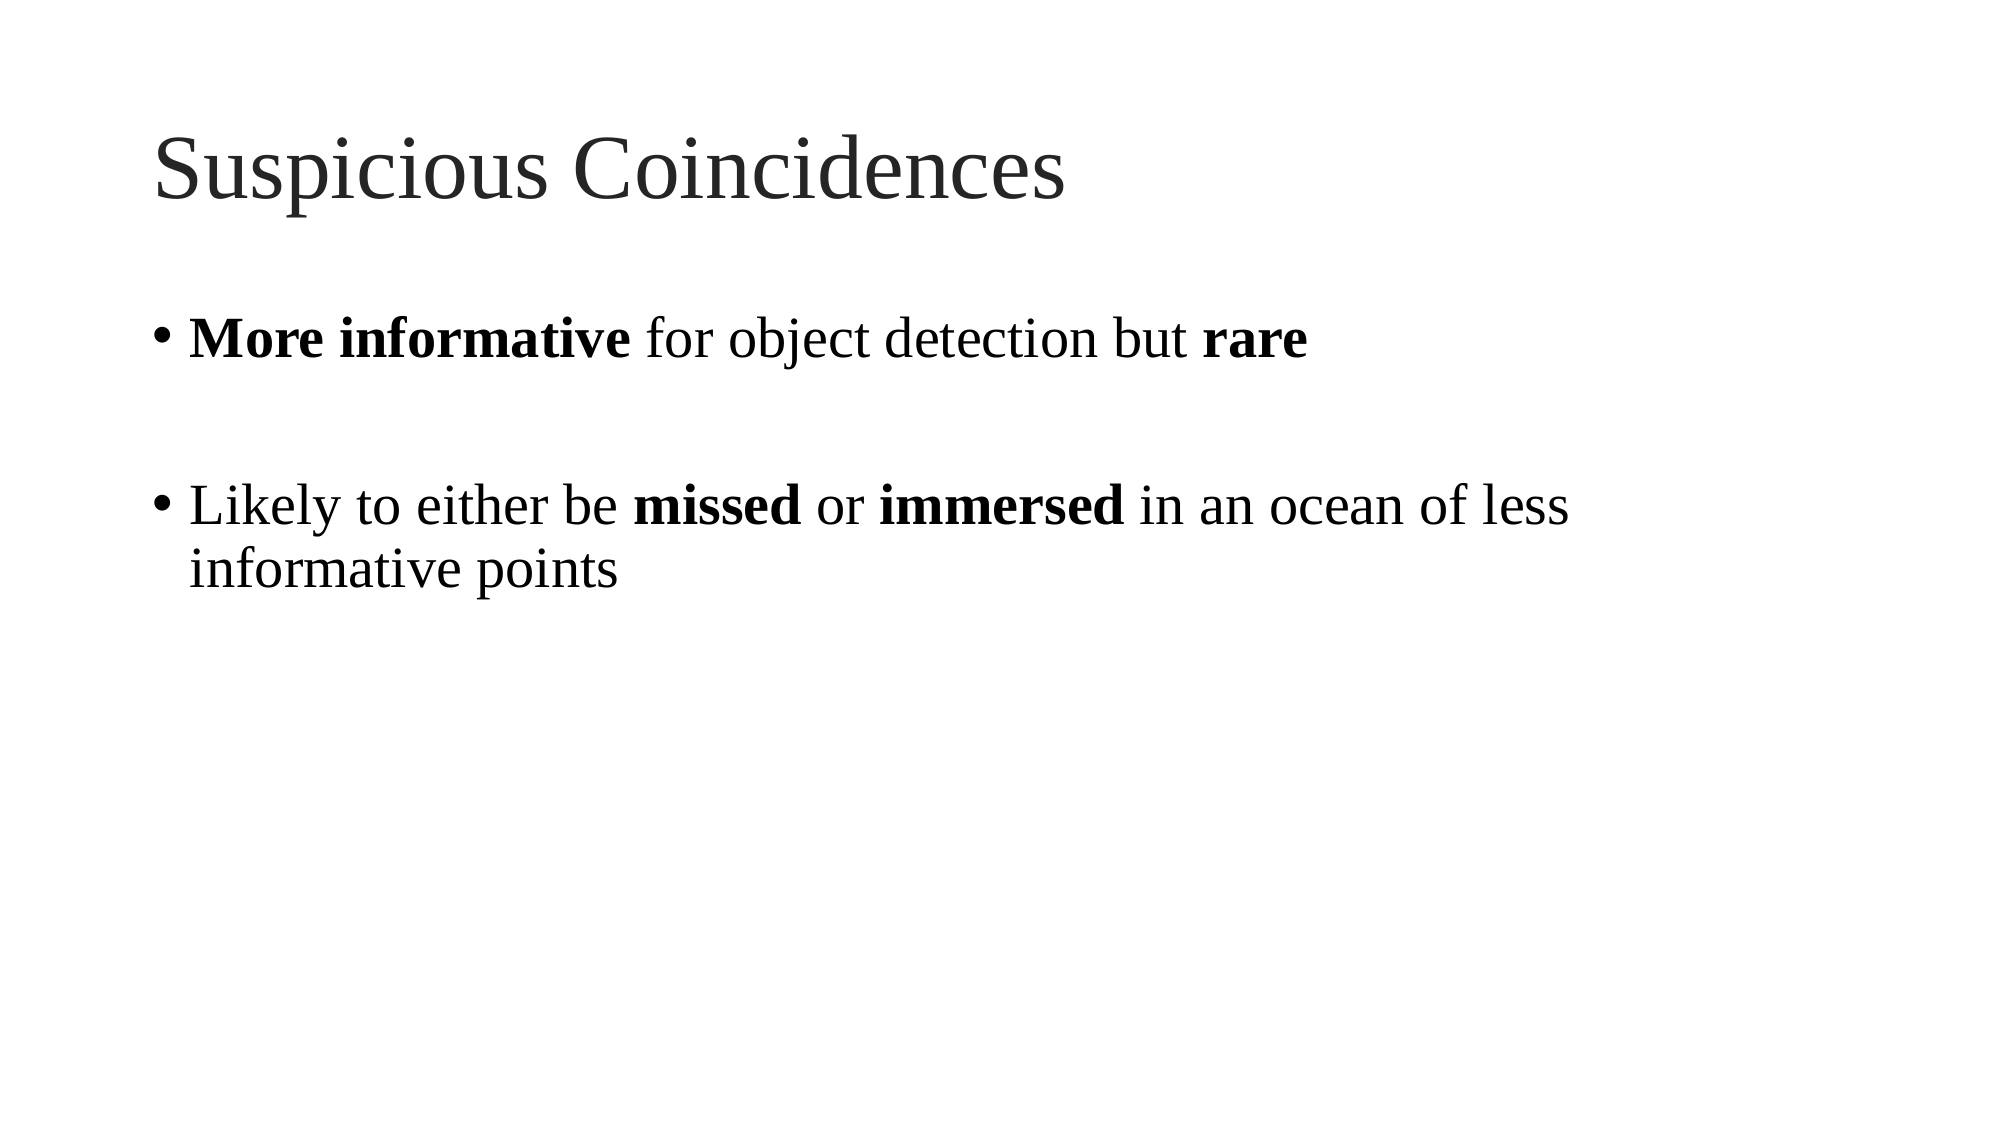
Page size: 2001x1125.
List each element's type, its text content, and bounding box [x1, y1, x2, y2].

title Suspicious Coincidences [137, 59, 1863, 278]
list More informative for object detection but rare Likely to either be missed or immersed in an ocean of less informative points [137, 299, 1863, 1014]
